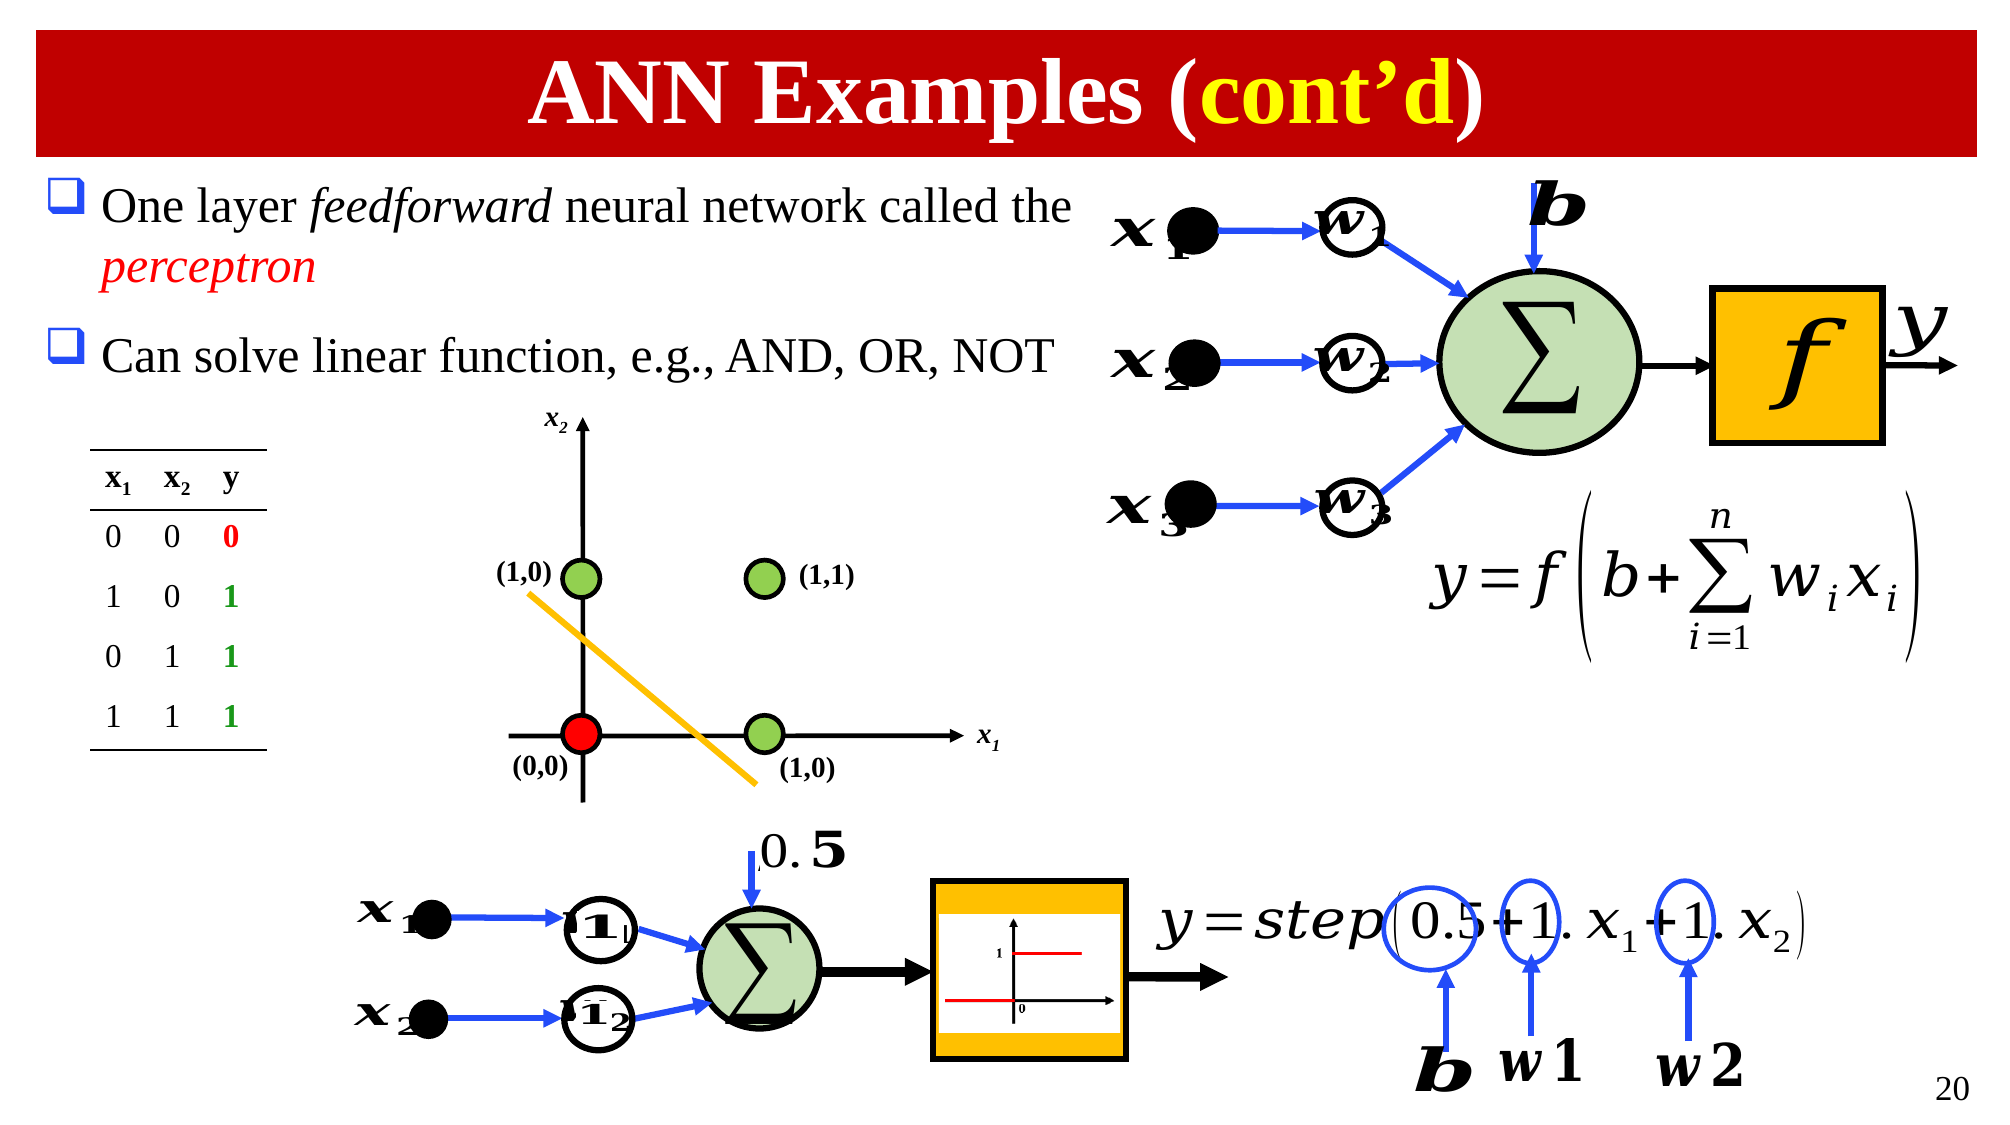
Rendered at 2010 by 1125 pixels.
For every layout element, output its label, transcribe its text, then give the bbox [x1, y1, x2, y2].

slide_number 20 [1909, 1056, 1986, 1117]
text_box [528, 593, 757, 785]
table_header y [208, 451, 267, 509]
title ANN Examples (cont’d) [36, 30, 1977, 157]
table_cell 0 [208, 511, 267, 570]
table_cell 1 [208, 690, 267, 749]
table_cell 0 [149, 511, 208, 570]
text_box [350, 827, 1229, 1060]
text_box [1655, 879, 1715, 965]
text_box [1500, 879, 1561, 965]
table_cell 1 [149, 690, 208, 749]
table_cell 1 [90, 690, 149, 749]
table_header x2 [149, 451, 208, 509]
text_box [1102, 174, 1958, 544]
text_box Can solve linear function, e.g., AND, OR, NOT [30, 314, 1102, 390]
text_box [1382, 886, 1478, 972]
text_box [479, 389, 1017, 803]
text_box One layer feedforward neural network called the perceptron [30, 164, 1128, 300]
table_cell 0 [149, 570, 208, 630]
picture [938, 914, 1121, 1033]
table_header x1 [90, 451, 149, 509]
table_cell 1 [208, 570, 267, 630]
table_cell 1 [208, 630, 267, 690]
table_cell 0 [90, 630, 149, 690]
table_cell 1 [149, 630, 208, 690]
table_cell 1 [90, 570, 149, 630]
table_cell 0 [90, 511, 149, 570]
